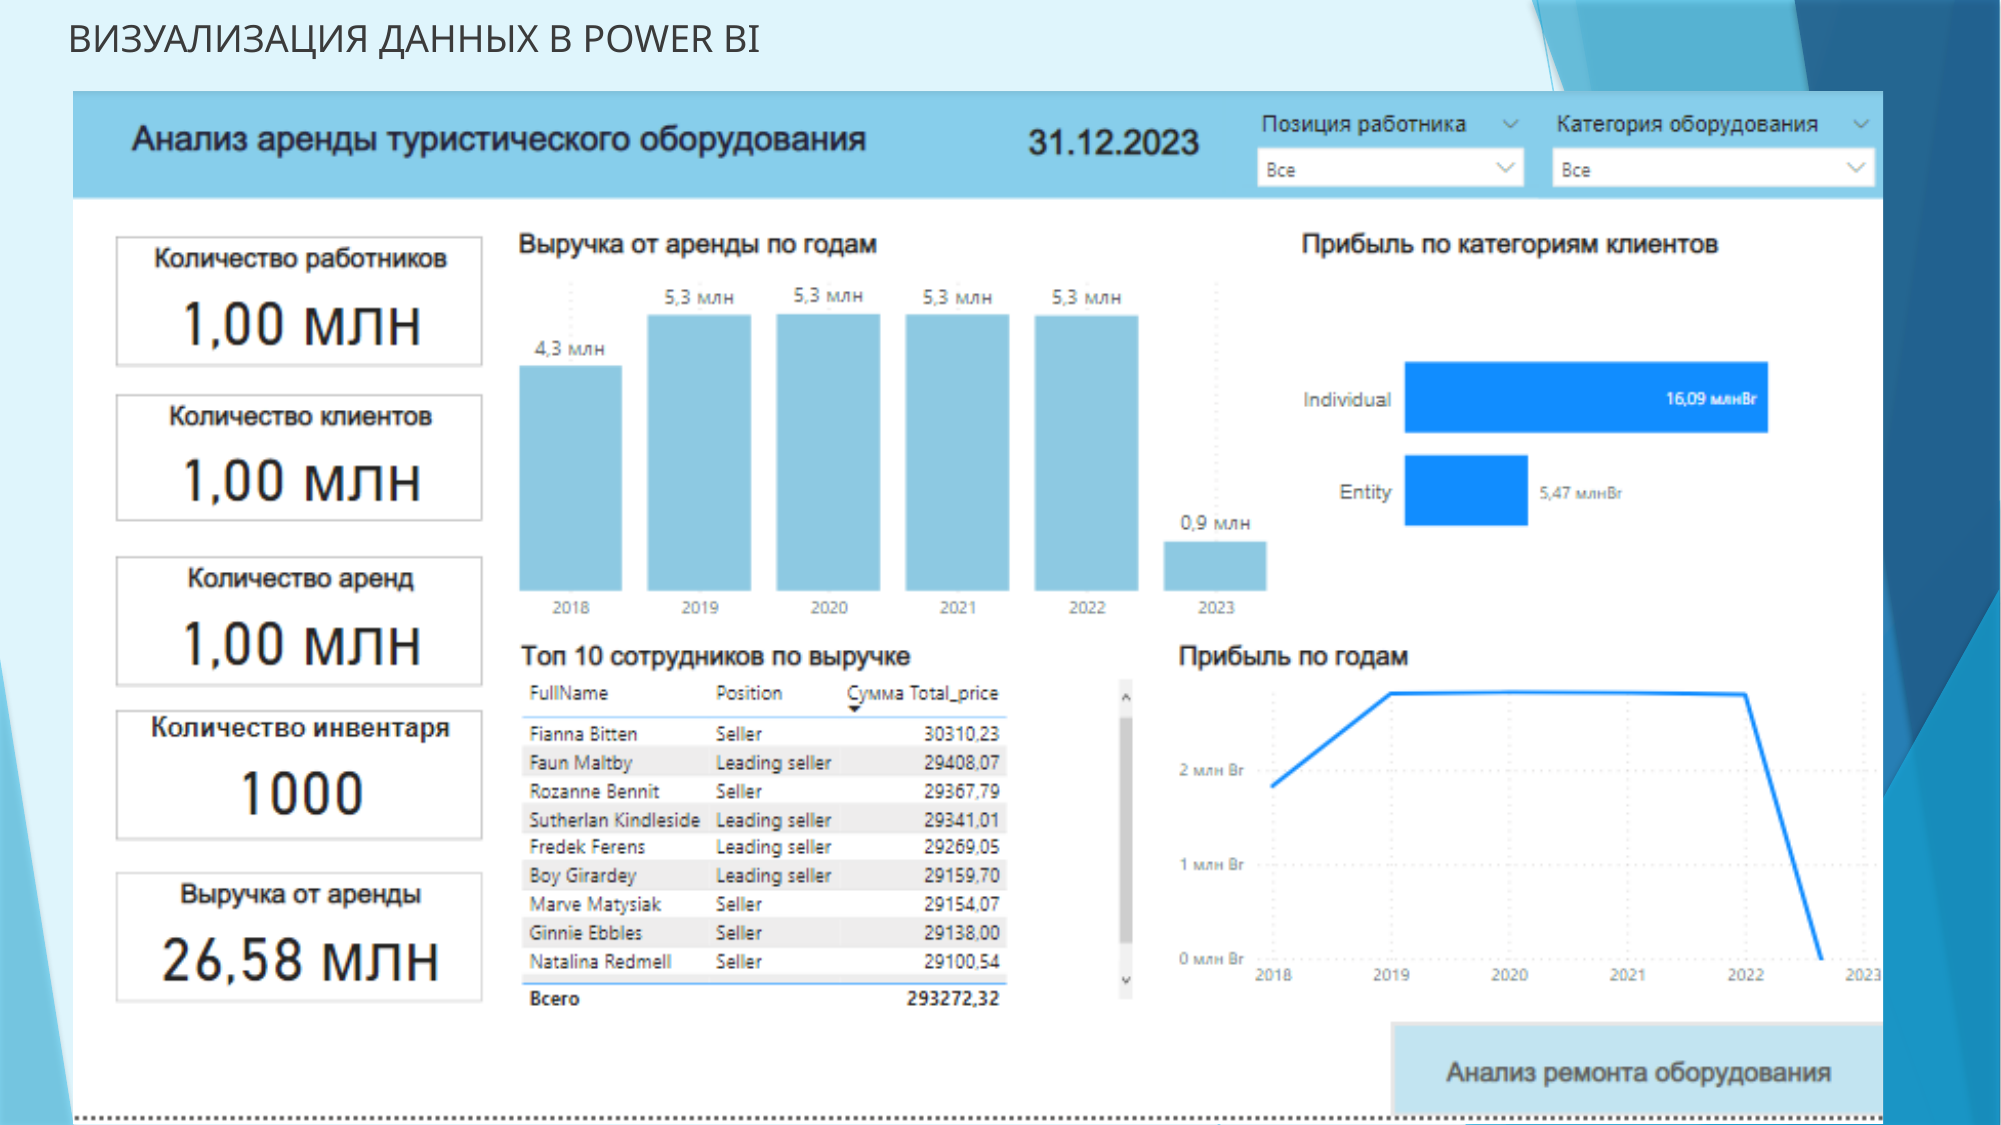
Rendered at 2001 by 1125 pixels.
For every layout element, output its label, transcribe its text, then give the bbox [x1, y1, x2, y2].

picture [72, 91, 1884, 1125]
text_box ВИЗУАЛИЗАЦИЯ ДАННЫХ В POWER BI [52, 7, 1463, 92]
